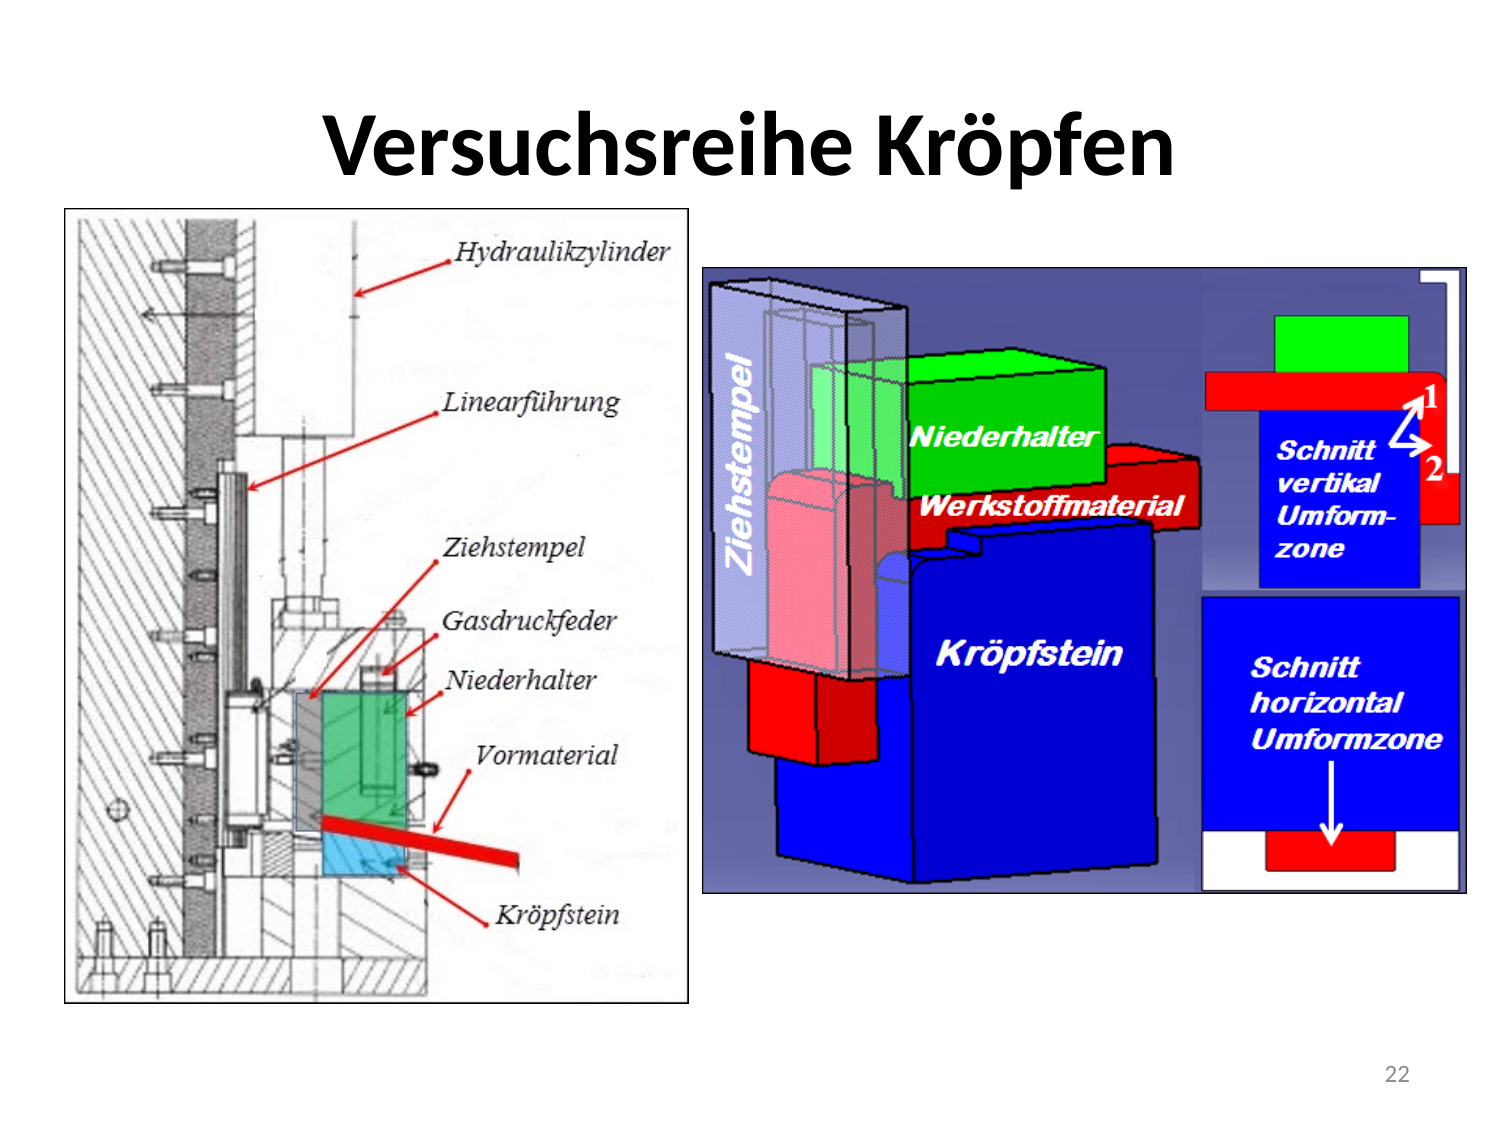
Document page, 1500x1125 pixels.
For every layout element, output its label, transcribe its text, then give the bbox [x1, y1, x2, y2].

slide_number 22 [1074, 1042, 1425, 1103]
picture [702, 266, 1467, 894]
title Versuchsreihe Kröpfen [75, 45, 1425, 233]
picture [64, 207, 689, 1004]
